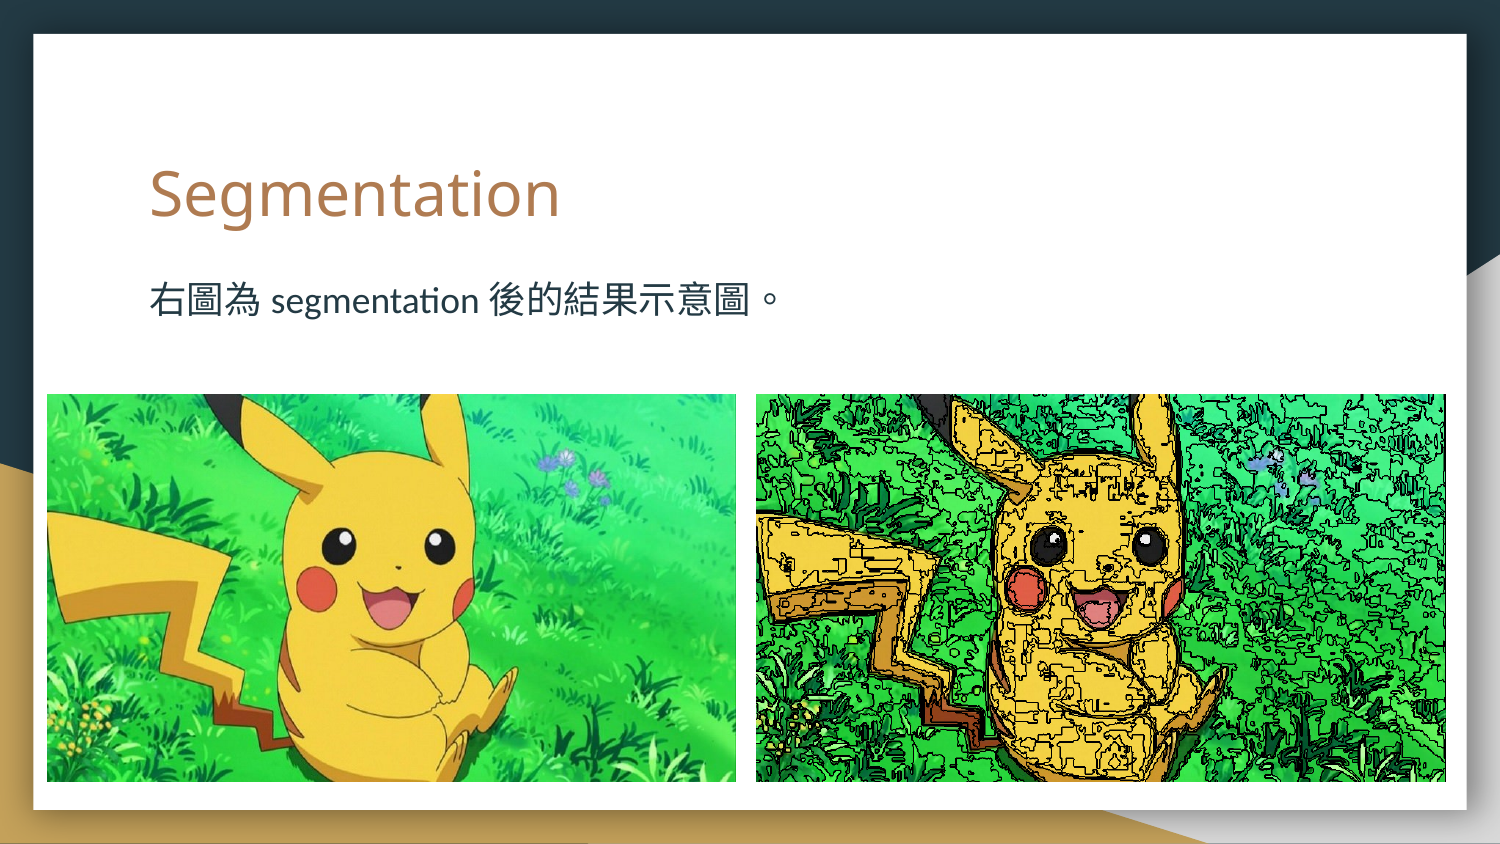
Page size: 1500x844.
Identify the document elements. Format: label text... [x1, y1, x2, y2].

list 右圖為segmentation後的結果示意圖。 [134, 254, 1366, 656]
picture [756, 393, 1446, 782]
title Segmentation [134, 138, 1366, 254]
picture [47, 393, 736, 782]
